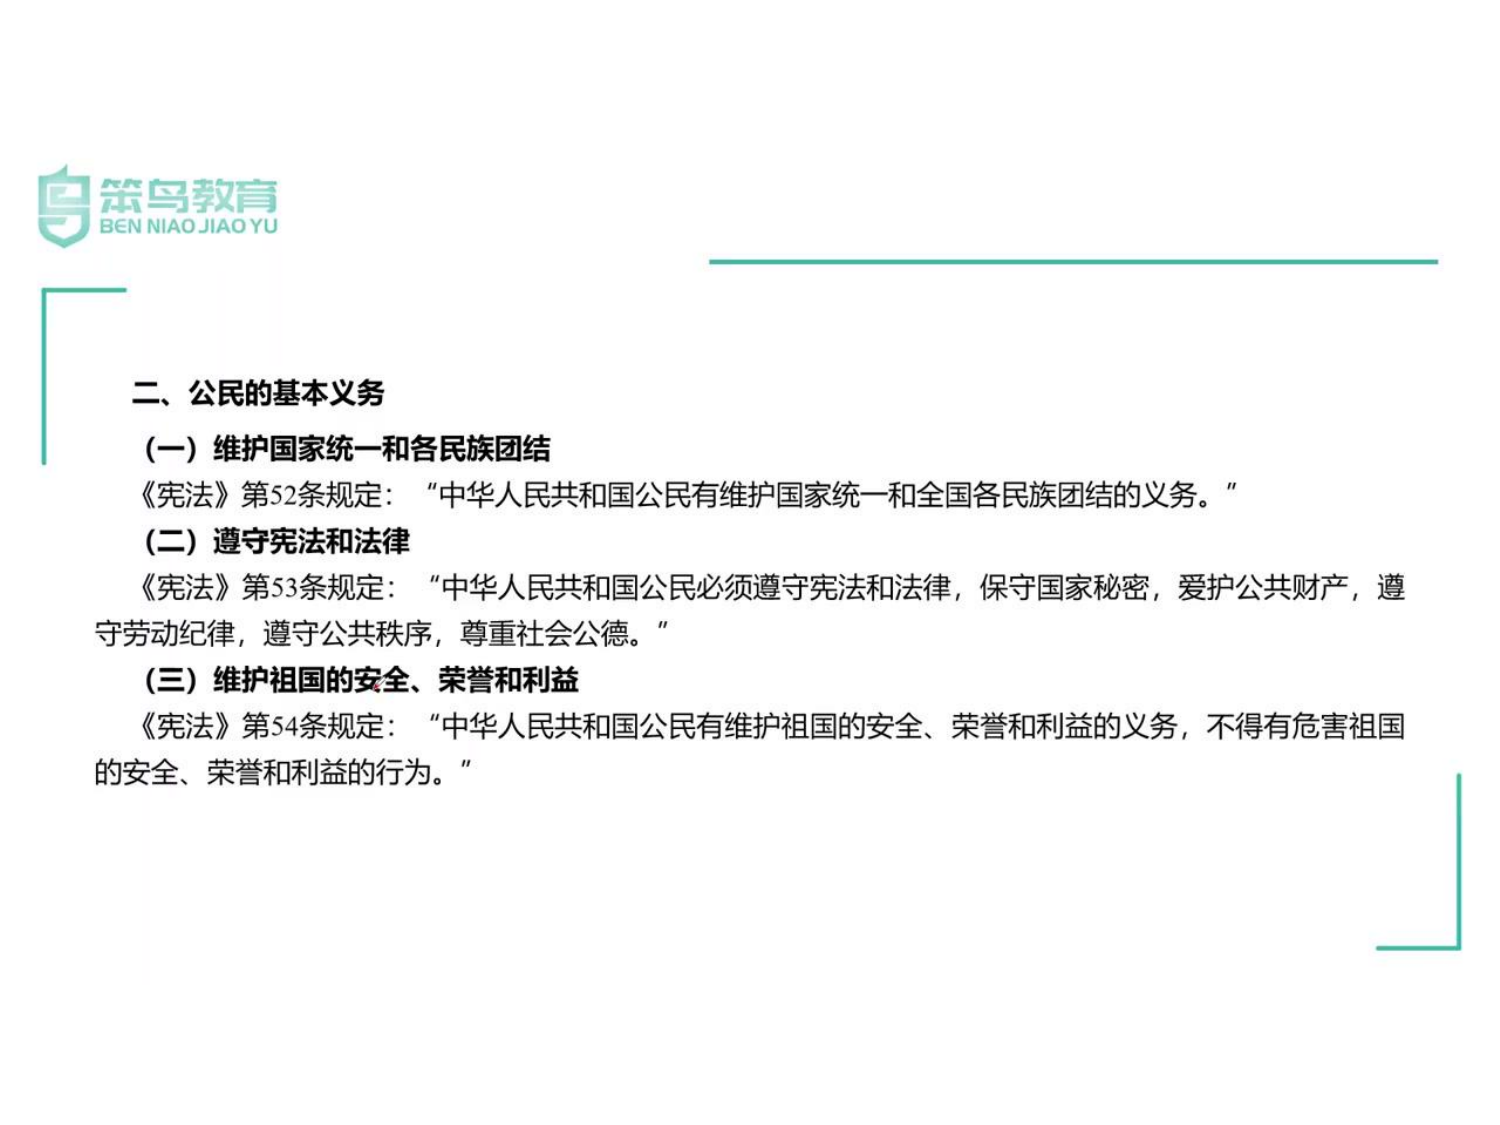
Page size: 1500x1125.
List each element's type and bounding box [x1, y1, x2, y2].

picture [0, 140, 1500, 985]
